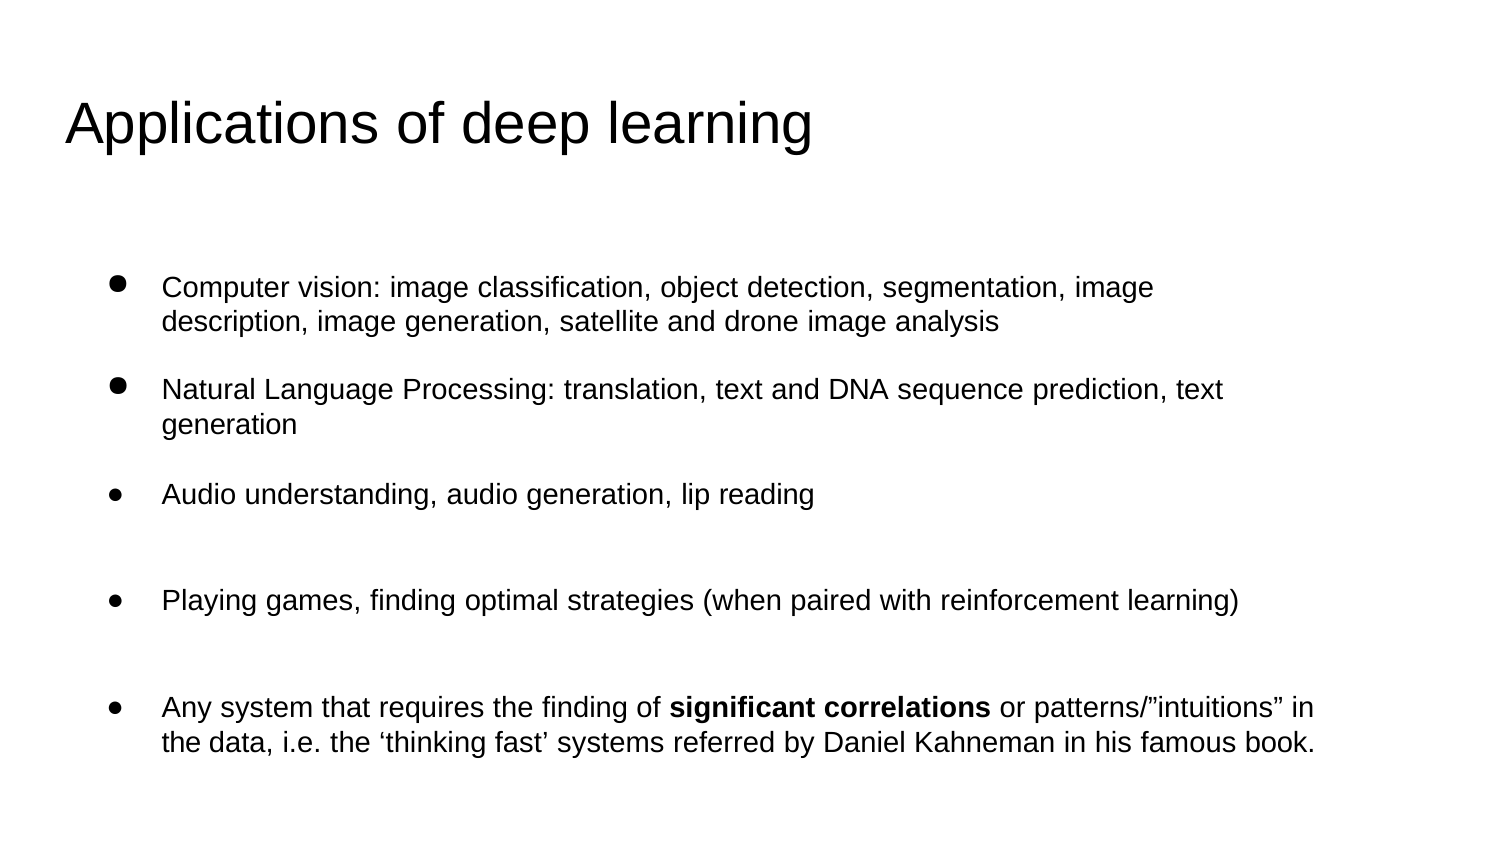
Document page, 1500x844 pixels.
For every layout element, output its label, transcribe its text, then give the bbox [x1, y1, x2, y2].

title Applications of deep learning [63, 82, 1332, 226]
text_box Computer vision: image classification, object detection, segmentation, image description, image generation, satellite and drone image analysis Natural Language Processing: translation, text and DNA sequence prediction, text generation Audio understanding, audio generation, lip reading Playing games, finding optimal strategies (when paired with reinforcement learning) Any system that requires the finding of significant correlations or patterns/”intuitions” in the data, i.e. the ‘thinking fast’ systems referred by Daniel Kahneman in his famous book. [104, 265, 1364, 758]
